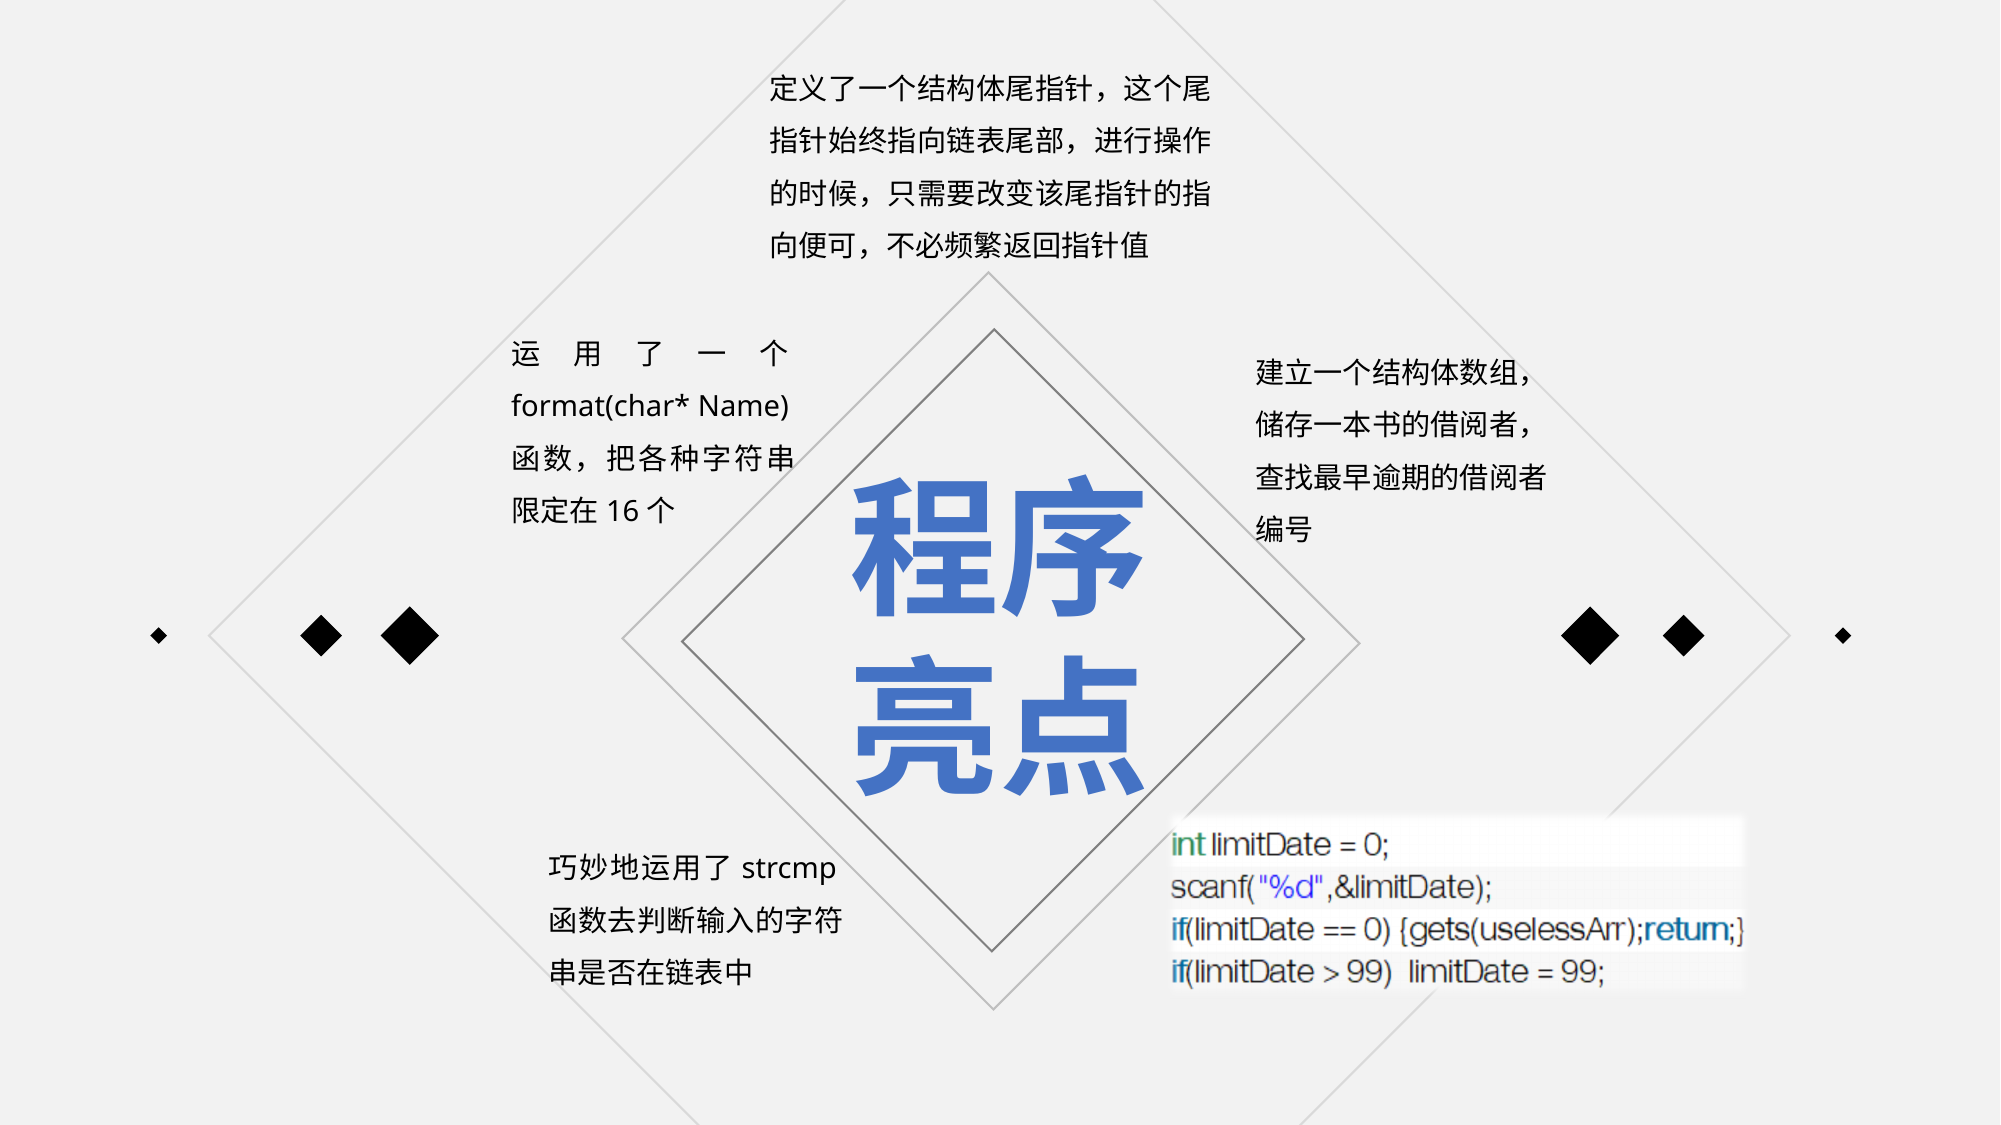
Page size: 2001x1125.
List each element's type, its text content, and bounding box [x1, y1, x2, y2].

text_box 定义了一个结构体尾指针，这个尾指针始终指向链表尾部，进行操作的时候，只需要改变该尾指针的指向便可，不必频繁返回指针值 [754, 45, 1228, 270]
text_box 巧妙地运用了strcmp函数去判断输入的字符串是否在链表中 [533, 824, 859, 997]
text_box [228, 72, 1770, 1125]
picture [1164, 808, 1751, 999]
text_box 程序 亮点 [834, 446, 1165, 822]
text_box 运用了一个format(char* Name)函数，把各种字符串限定在16个 [496, 310, 811, 535]
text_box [152, 614, 431, 657]
text_box 建立一个结构体数组，储存一本书的借阅者，查找最早逾期的借阅者编号 [1240, 329, 1592, 554]
text_box [798, 0, 1201, 45]
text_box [1569, 614, 1849, 657]
